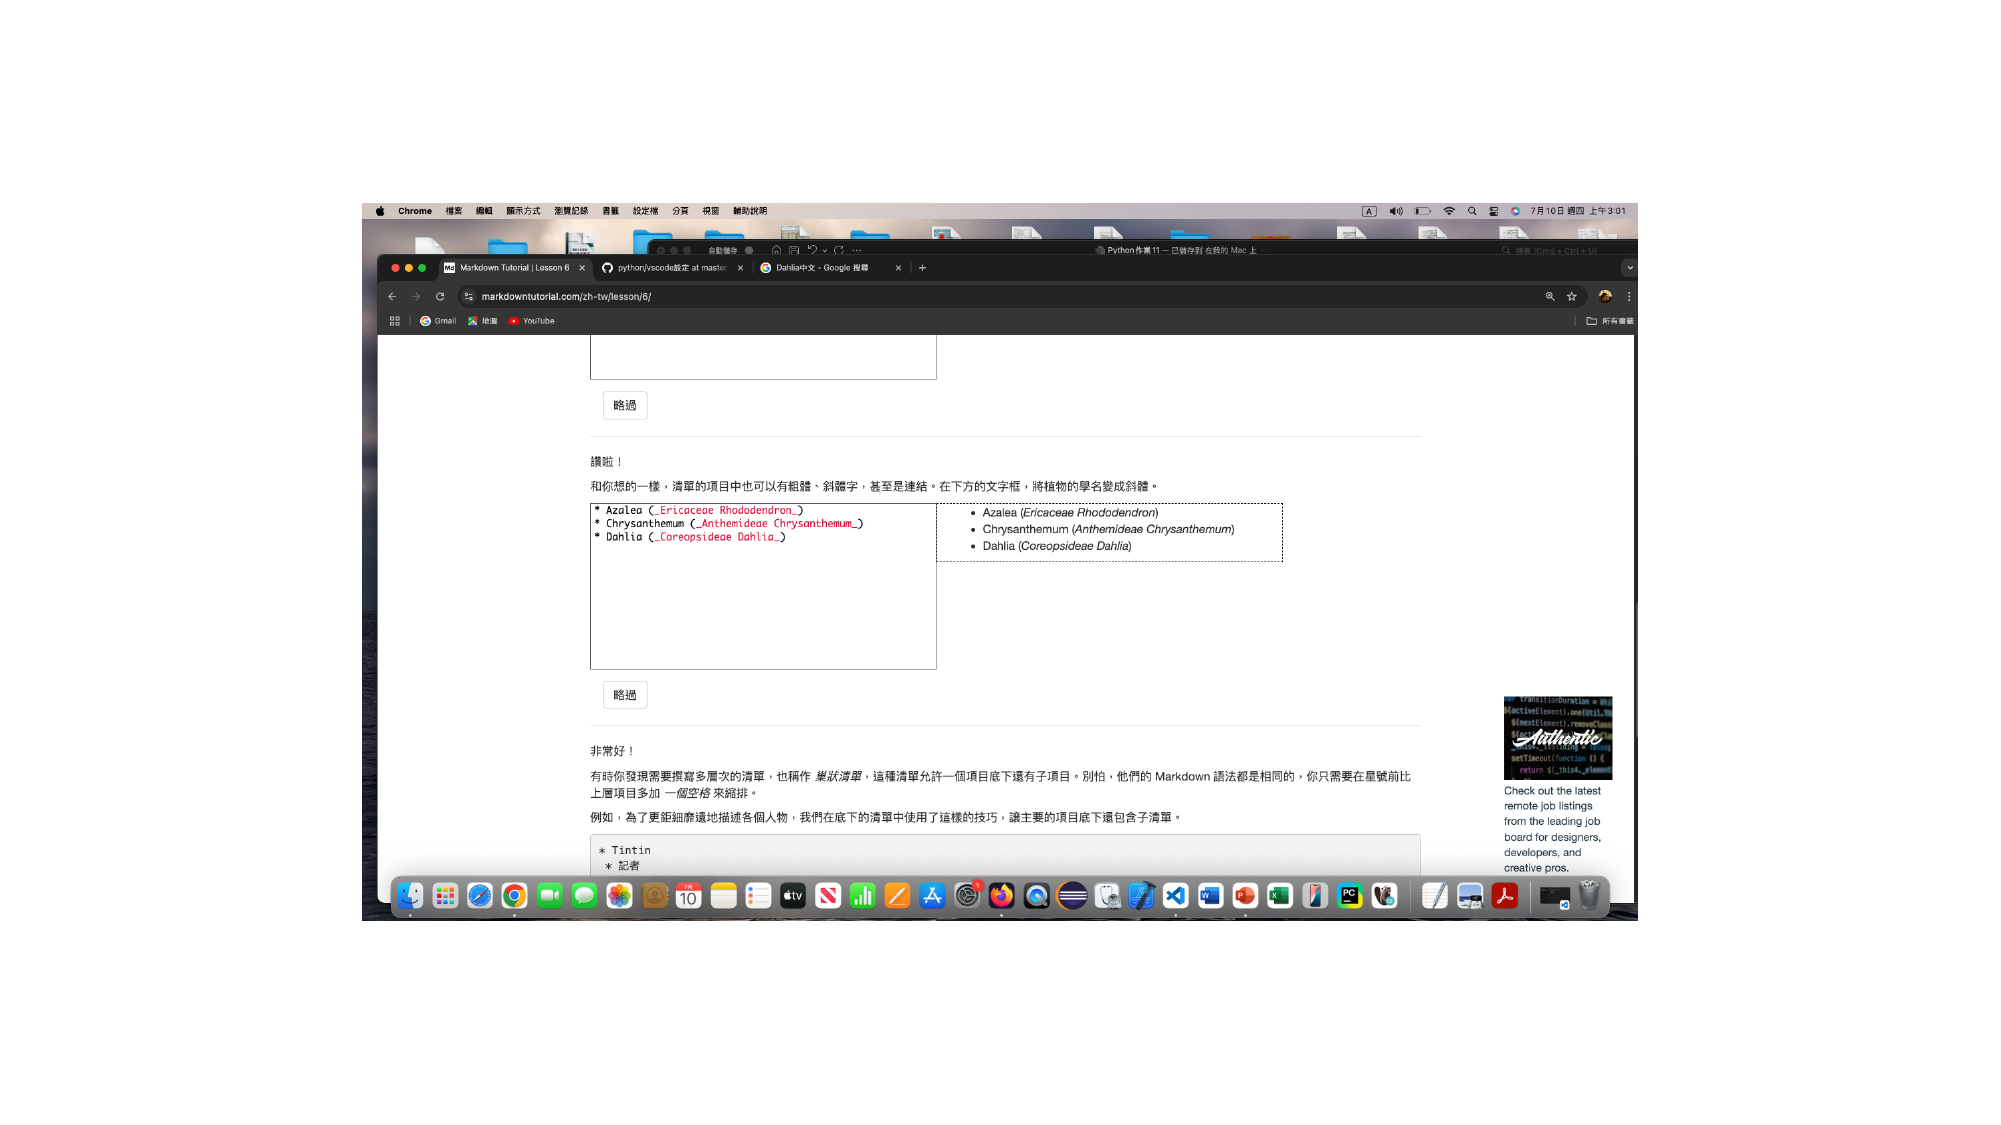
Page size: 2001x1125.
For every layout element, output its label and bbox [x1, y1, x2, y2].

picture [361, 203, 1638, 922]
